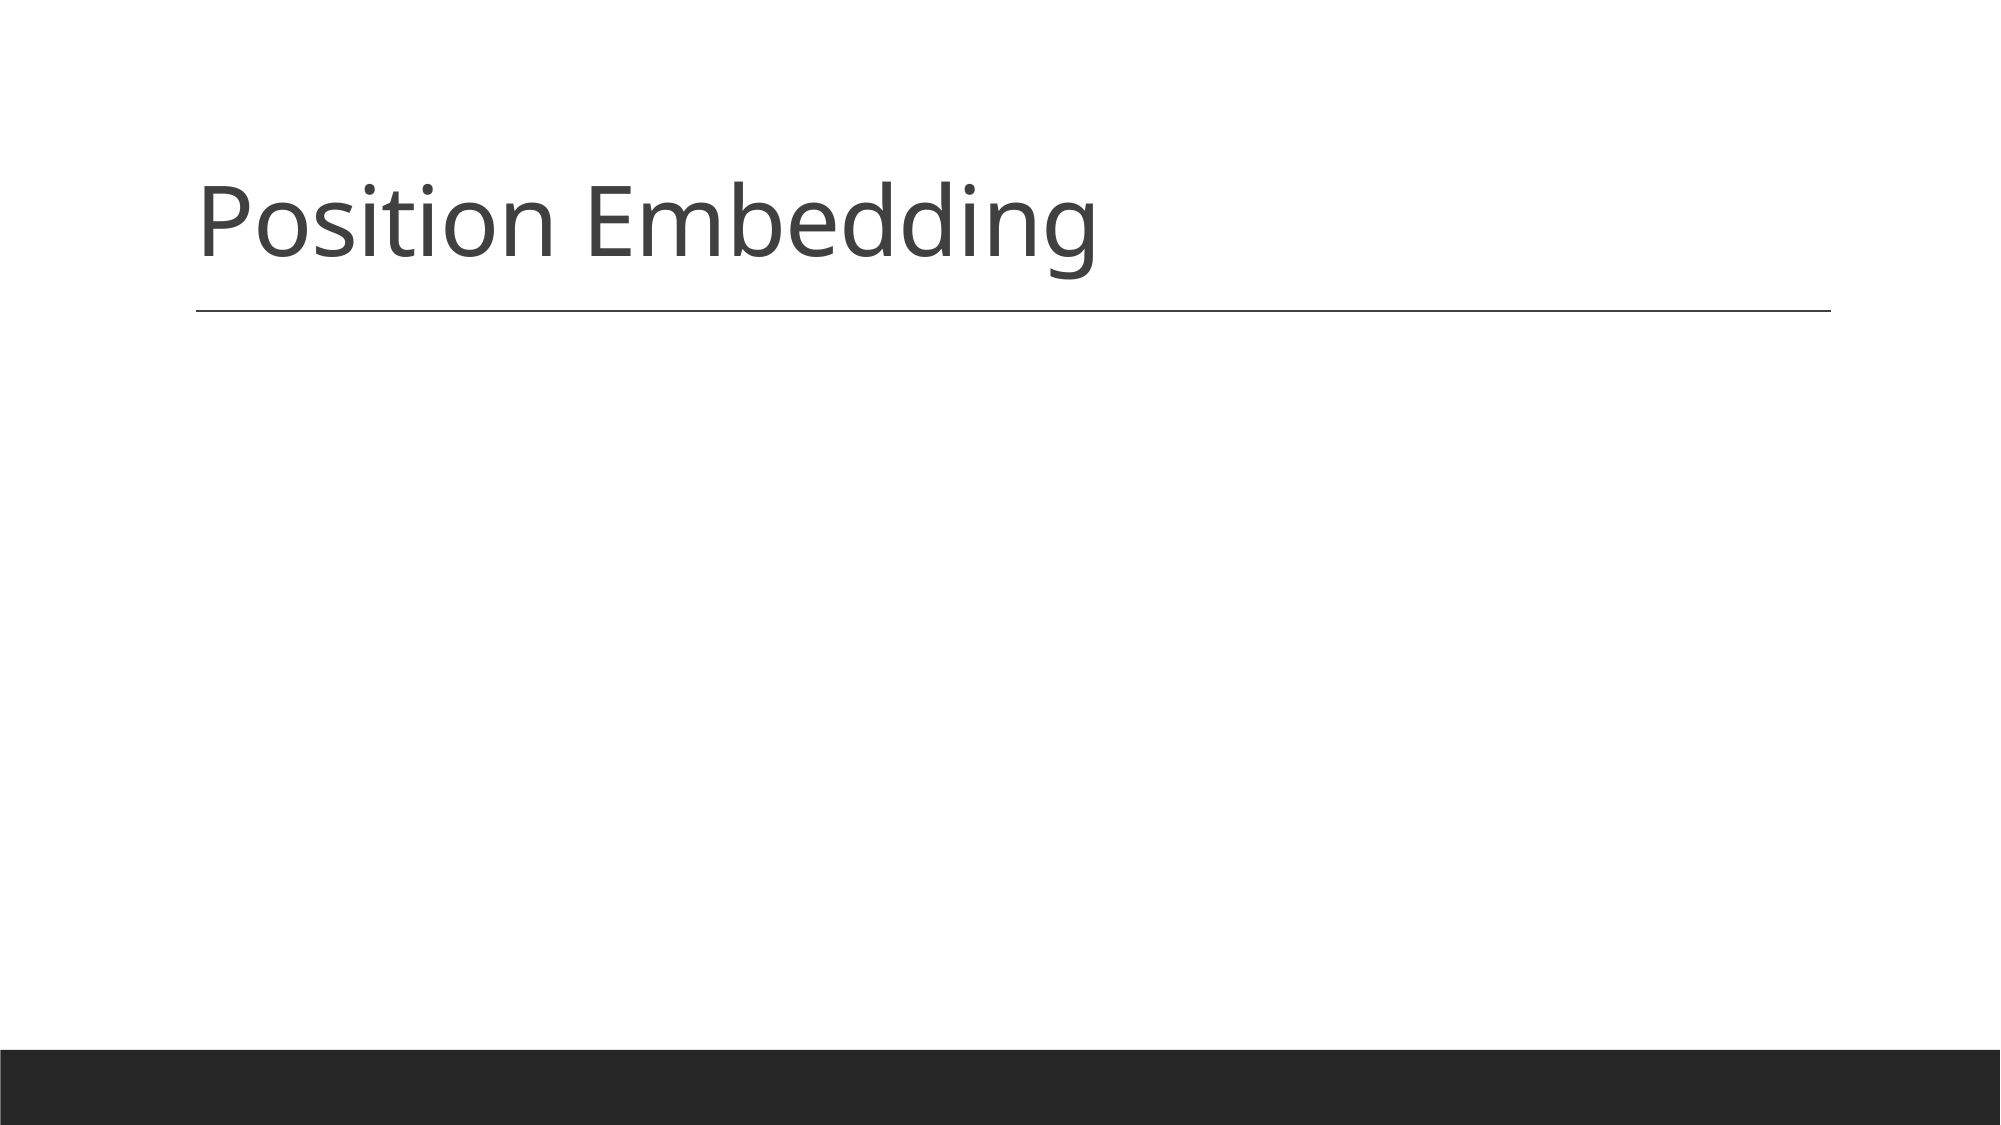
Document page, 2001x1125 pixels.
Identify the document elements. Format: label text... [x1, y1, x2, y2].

title Position Embedding [180, 47, 1830, 285]
